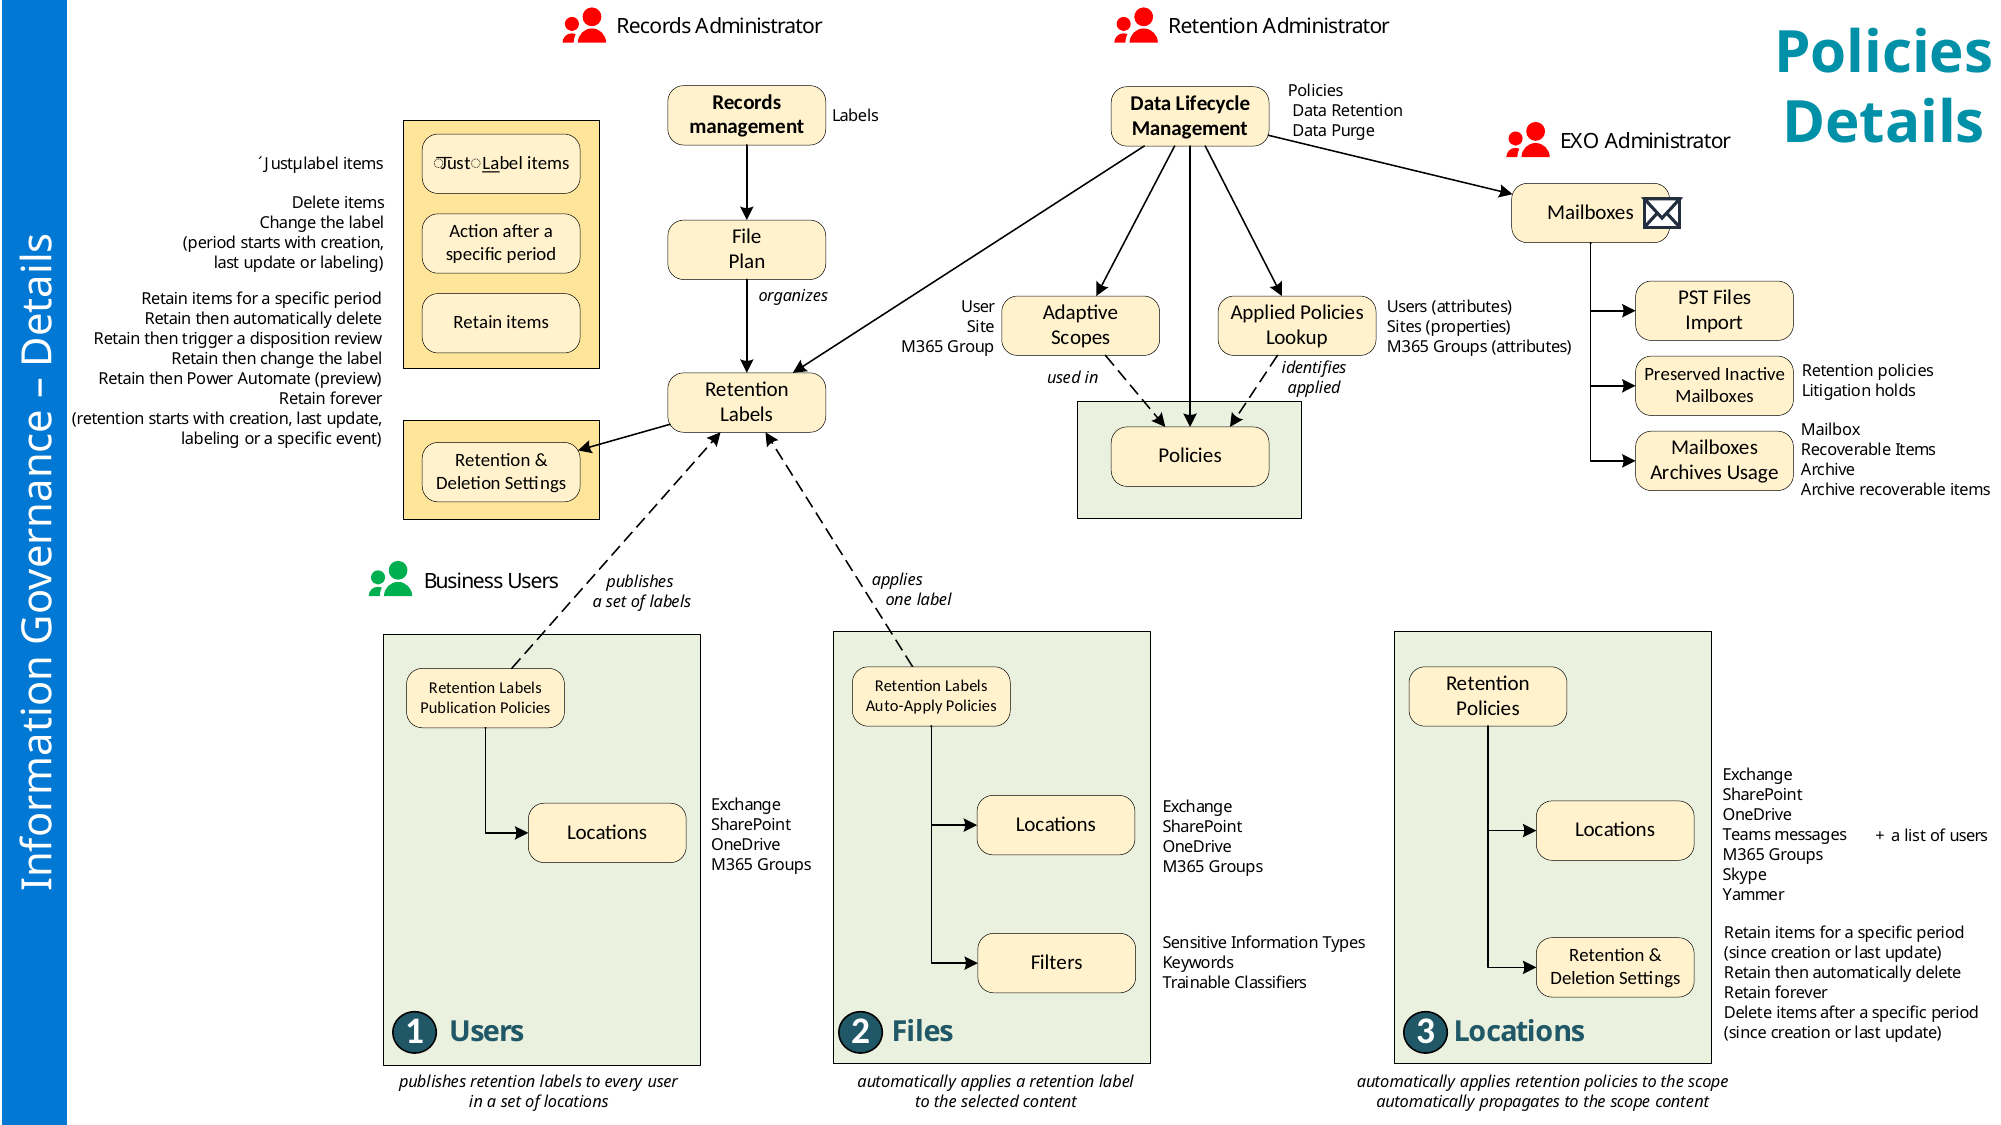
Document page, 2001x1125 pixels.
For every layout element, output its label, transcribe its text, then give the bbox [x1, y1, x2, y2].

picture [60, 2, 2000, 1123]
text_box Information Governance – Details [2, 0, 67, 1125]
